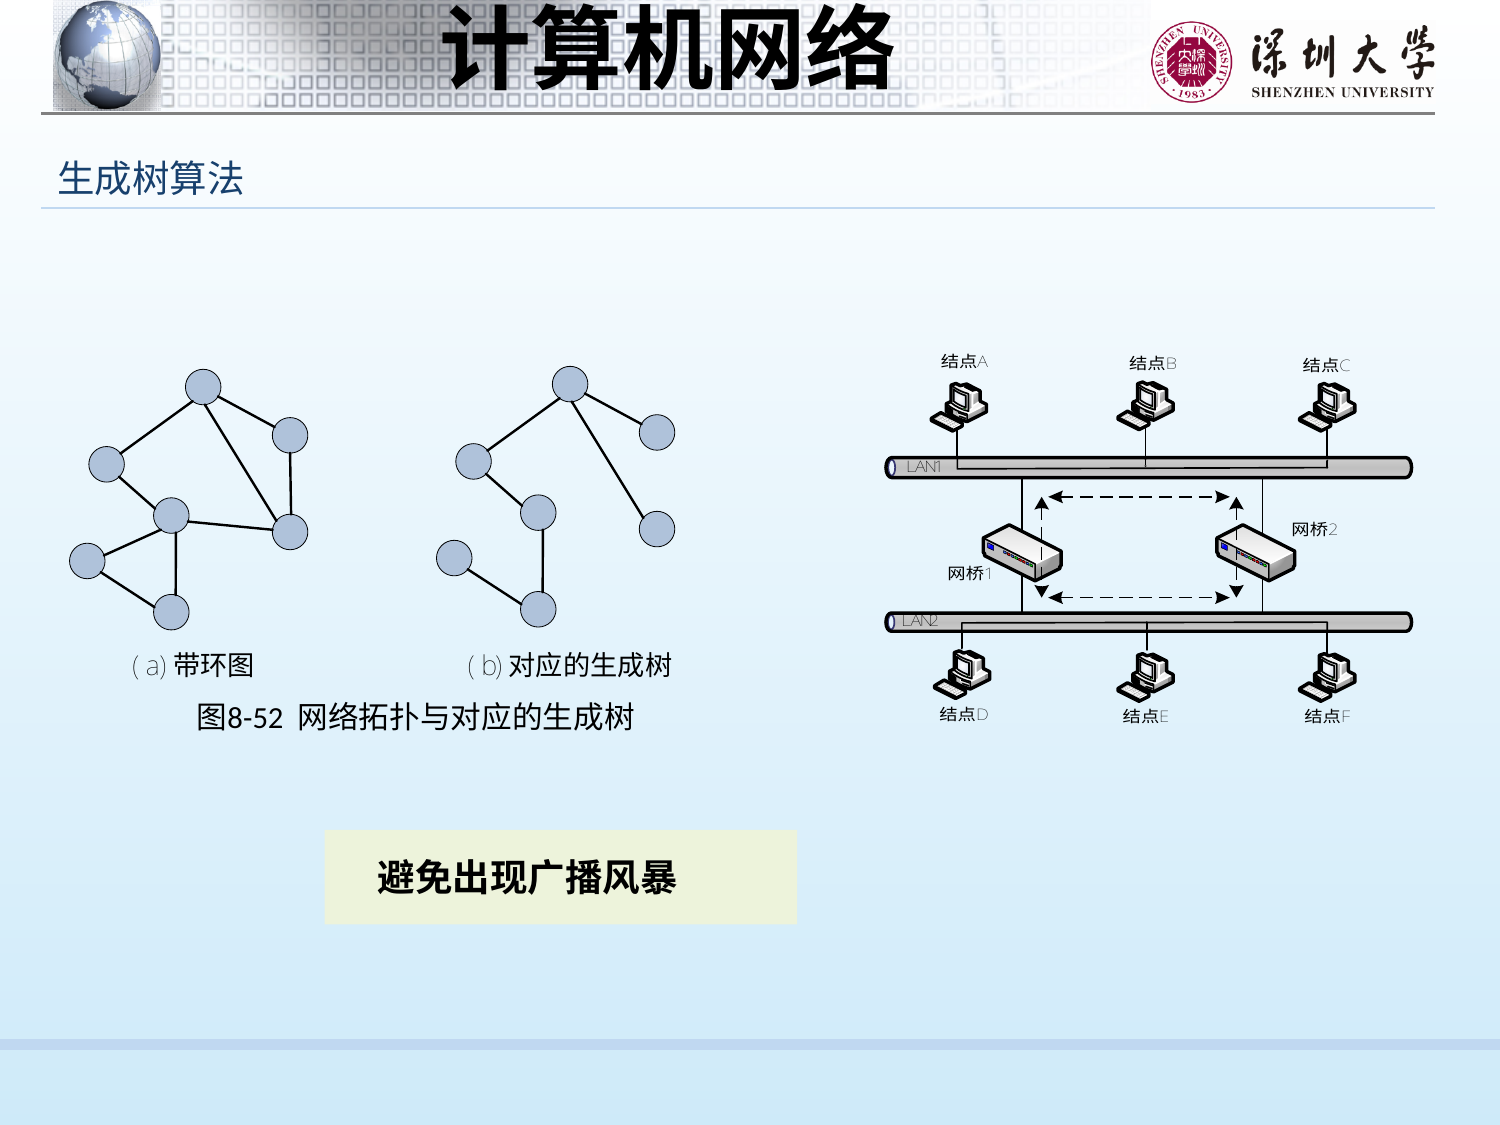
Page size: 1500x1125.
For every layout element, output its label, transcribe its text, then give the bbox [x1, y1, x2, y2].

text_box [879, 337, 1419, 741]
picture [53, 0, 1436, 111]
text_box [64, 361, 698, 764]
text_box 生成树算法 [42, 125, 260, 208]
text_box [324, 829, 798, 925]
text_box 避免出现广播风暴 [362, 846, 693, 907]
